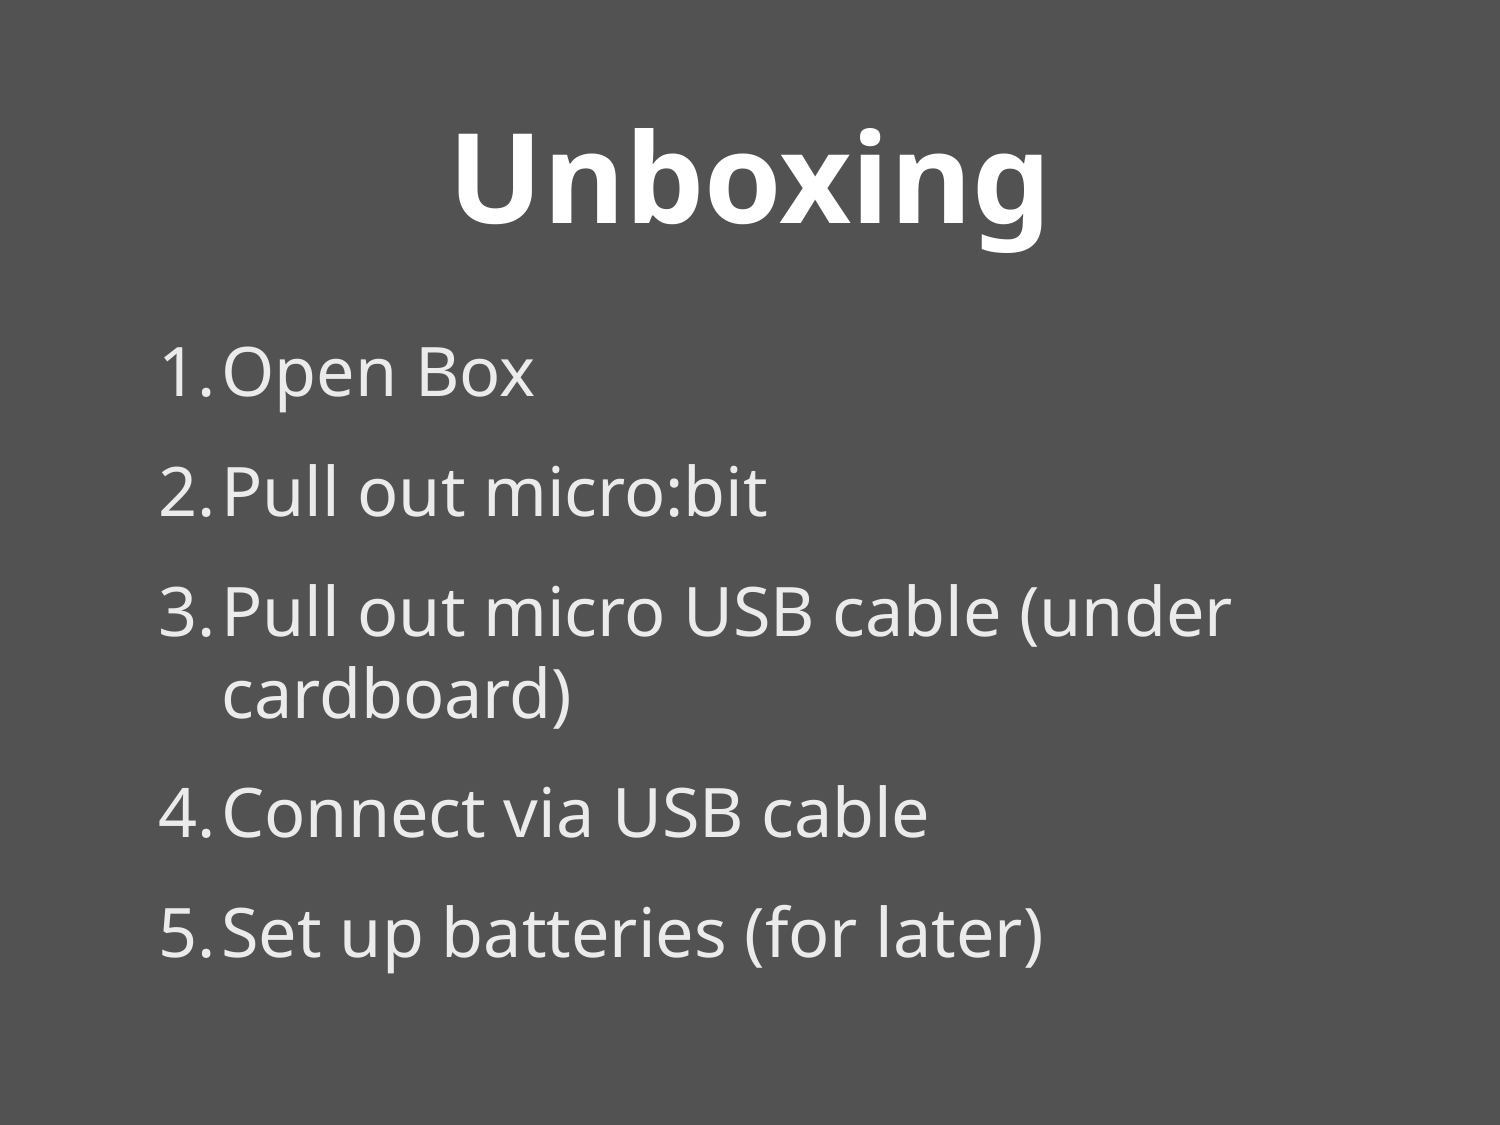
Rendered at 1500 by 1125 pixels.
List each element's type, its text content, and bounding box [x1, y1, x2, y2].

list Open Box Pull out micro:bit Pull out micro USB cable (under cardboard) Connect via USB cable Set up batteries (for later) [86, 319, 1413, 981]
title Unboxing [87, 26, 1413, 319]
